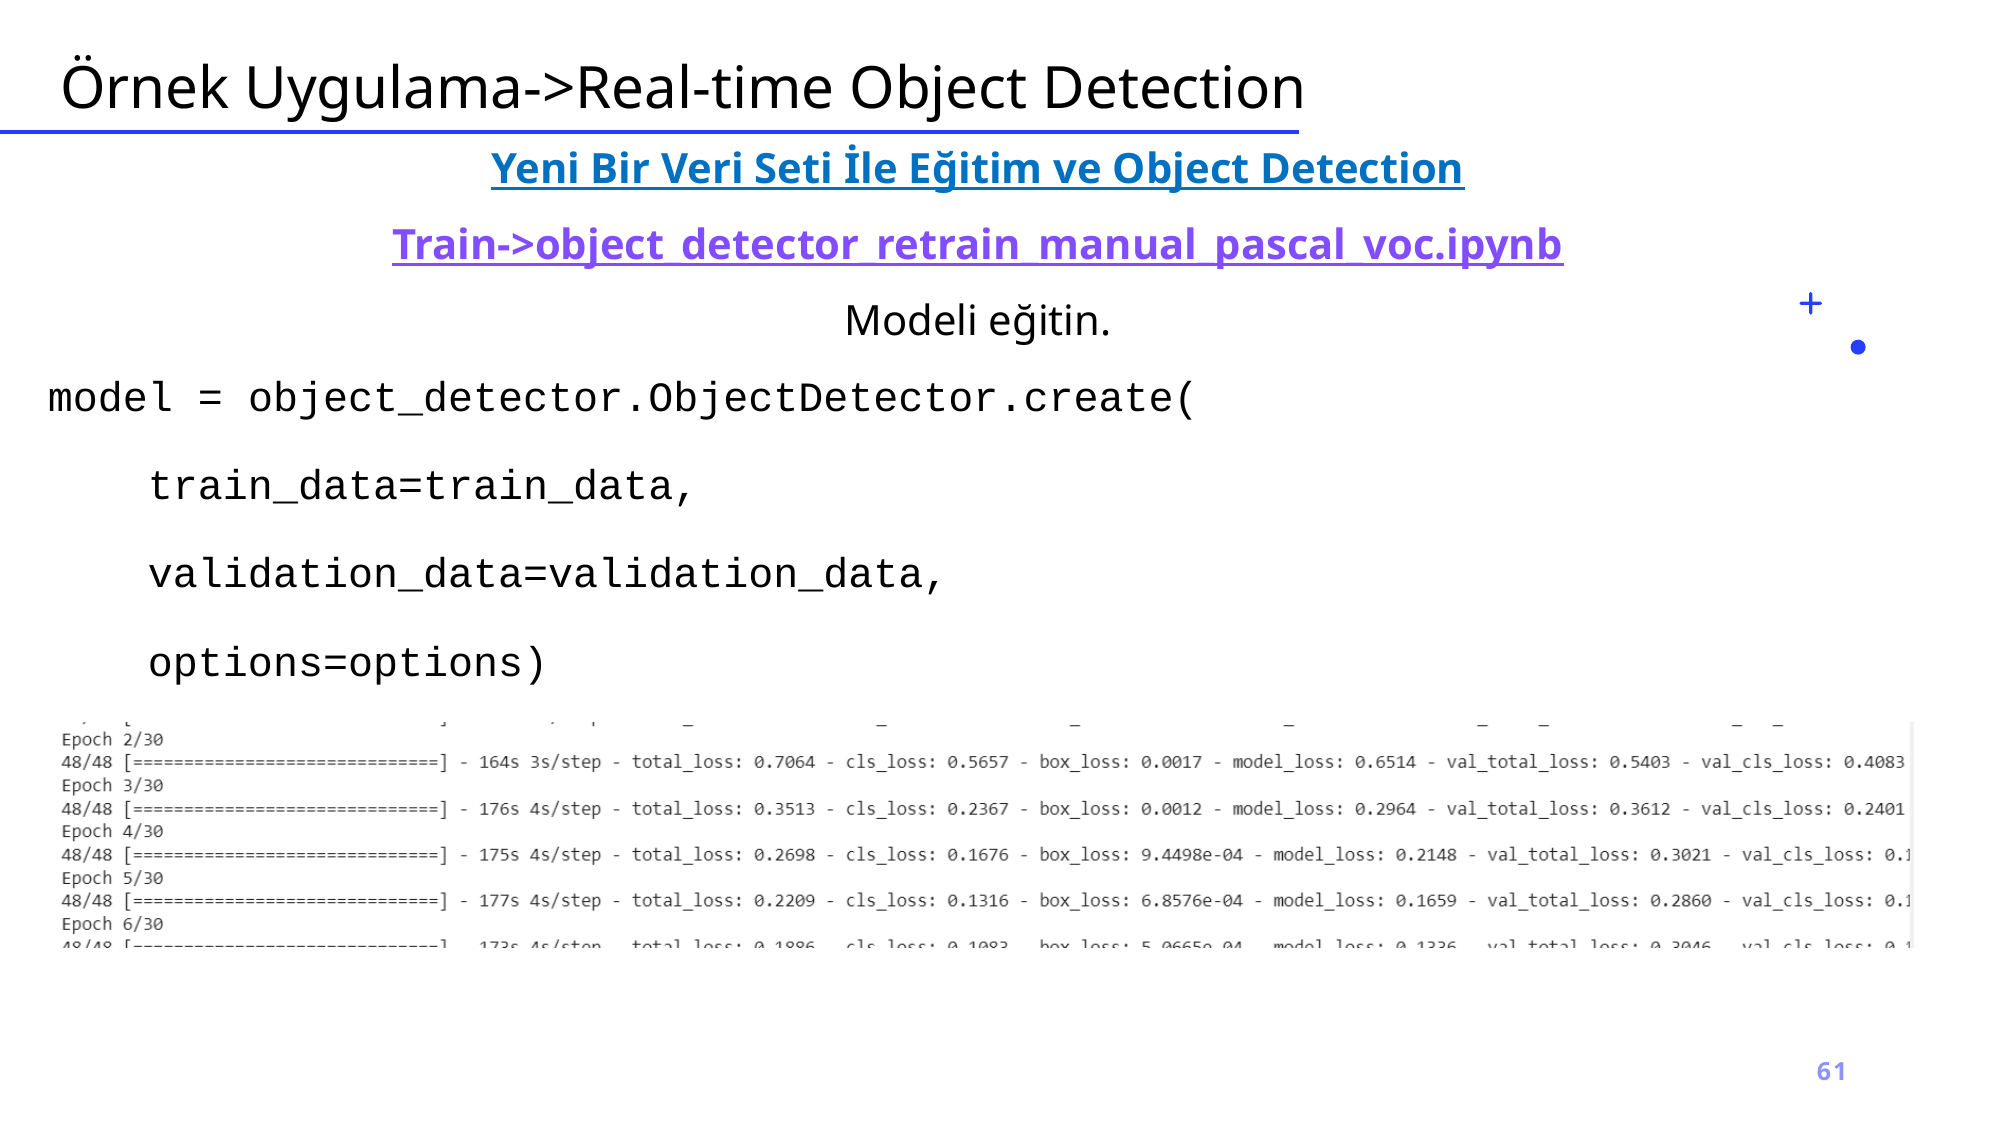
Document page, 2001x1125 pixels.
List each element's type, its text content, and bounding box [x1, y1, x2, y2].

title Örnek Uygulama->Real-time Object Detection [45, 35, 1923, 129]
text_box Yeni Bir Veri Seti İle Eğitim ve Object Detection Train->object_detector_retrain_manual_pascal_voc.ipynb Modeli eğitin. model = object_detector.ObjectDetector.create( train_data=train_data, validation_data=validation_data, options=options) [32, 129, 1923, 1050]
picture [54, 722, 1915, 948]
slide_number 61 [1412, 1050, 1863, 1103]
